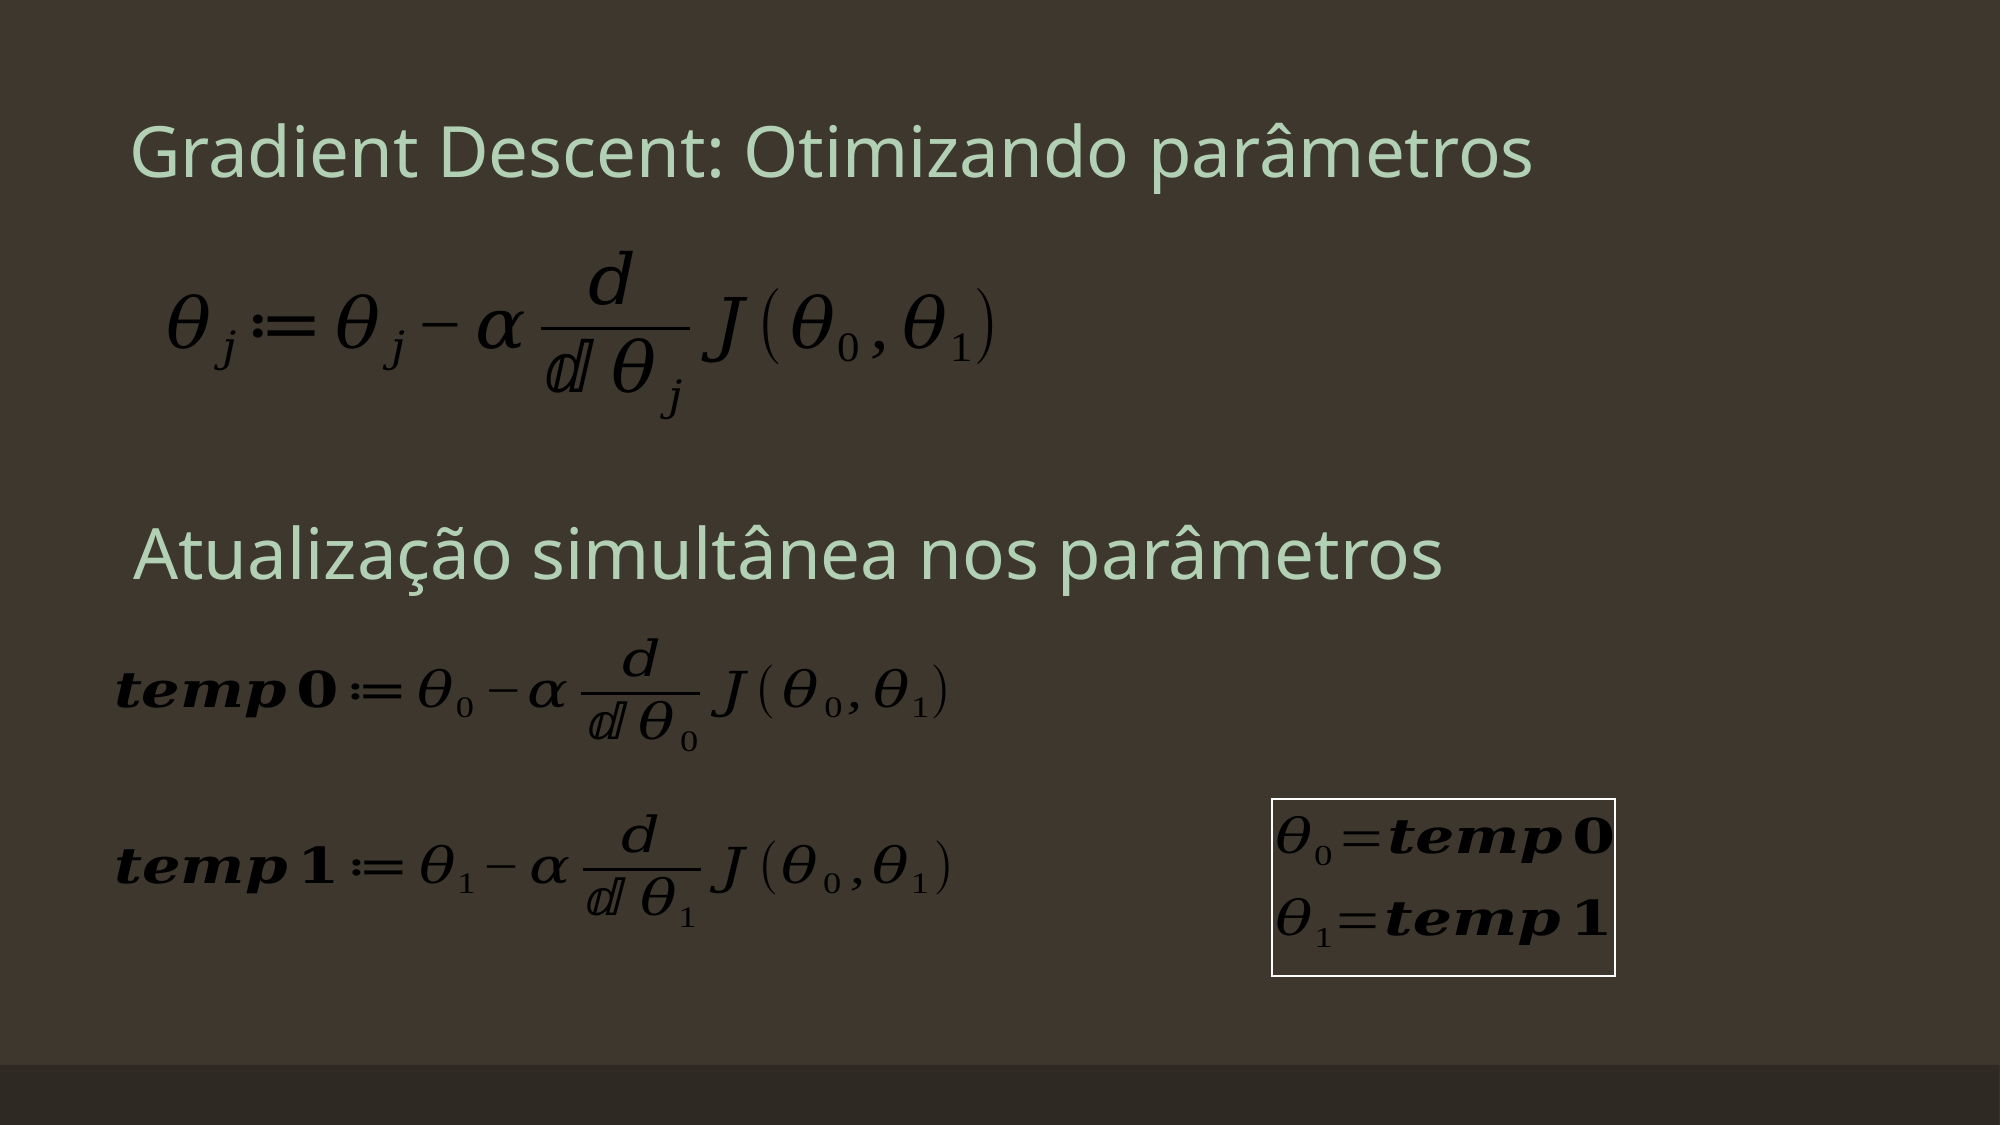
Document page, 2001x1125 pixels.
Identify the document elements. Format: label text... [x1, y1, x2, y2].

text_box Gradient Descent: Otimizando parâmetros [114, 90, 1898, 201]
text_box [1271, 798, 1616, 977]
text_box Atualização simultânea nos parâmetros [118, 491, 1902, 603]
